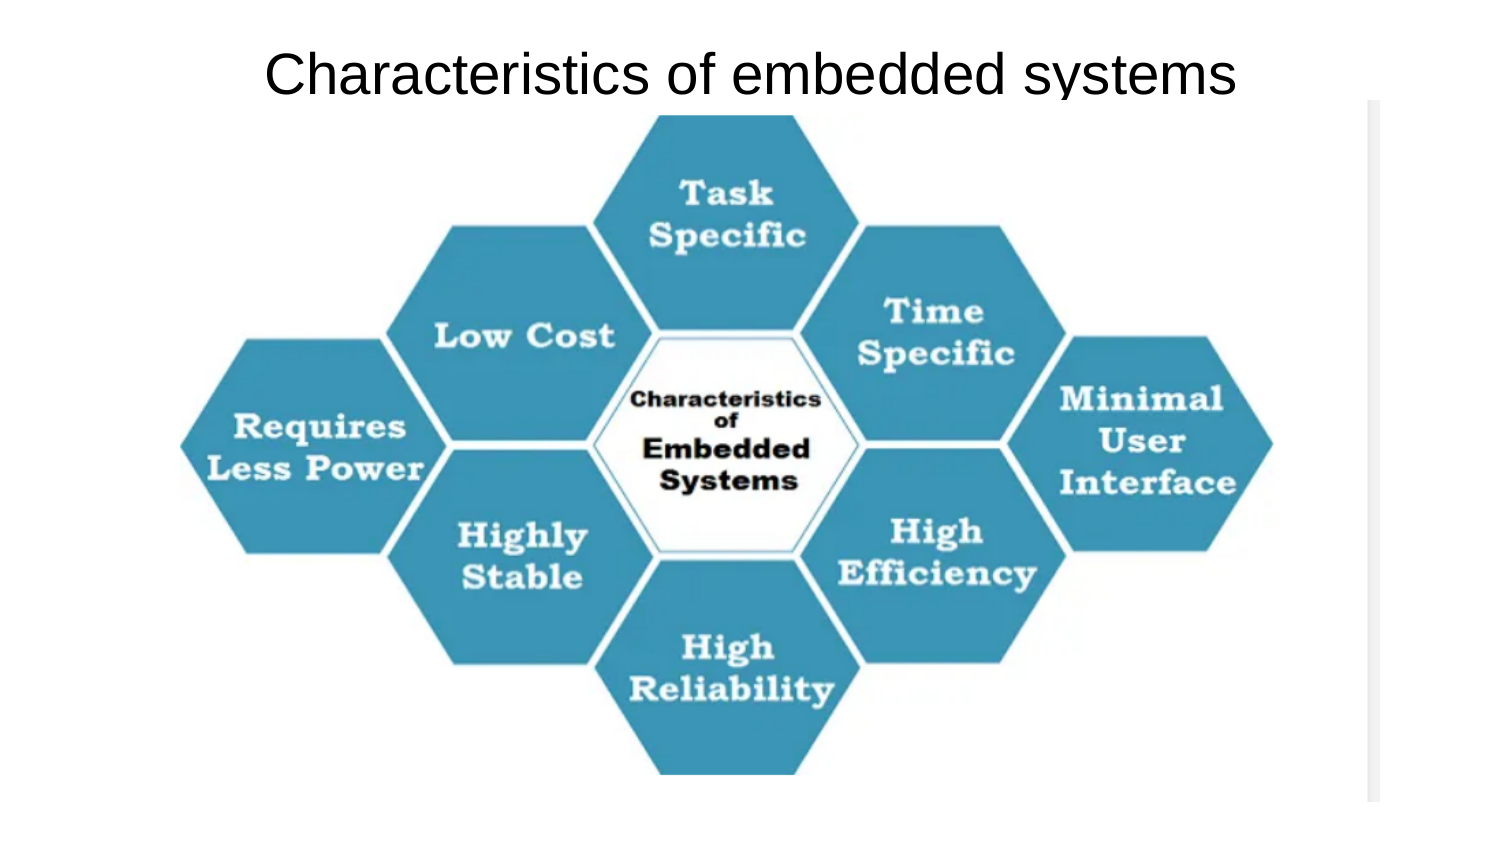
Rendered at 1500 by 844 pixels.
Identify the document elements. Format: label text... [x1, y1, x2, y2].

picture [153, 100, 1380, 803]
title Characteristics of embedded systems [249, 20, 1431, 150]
